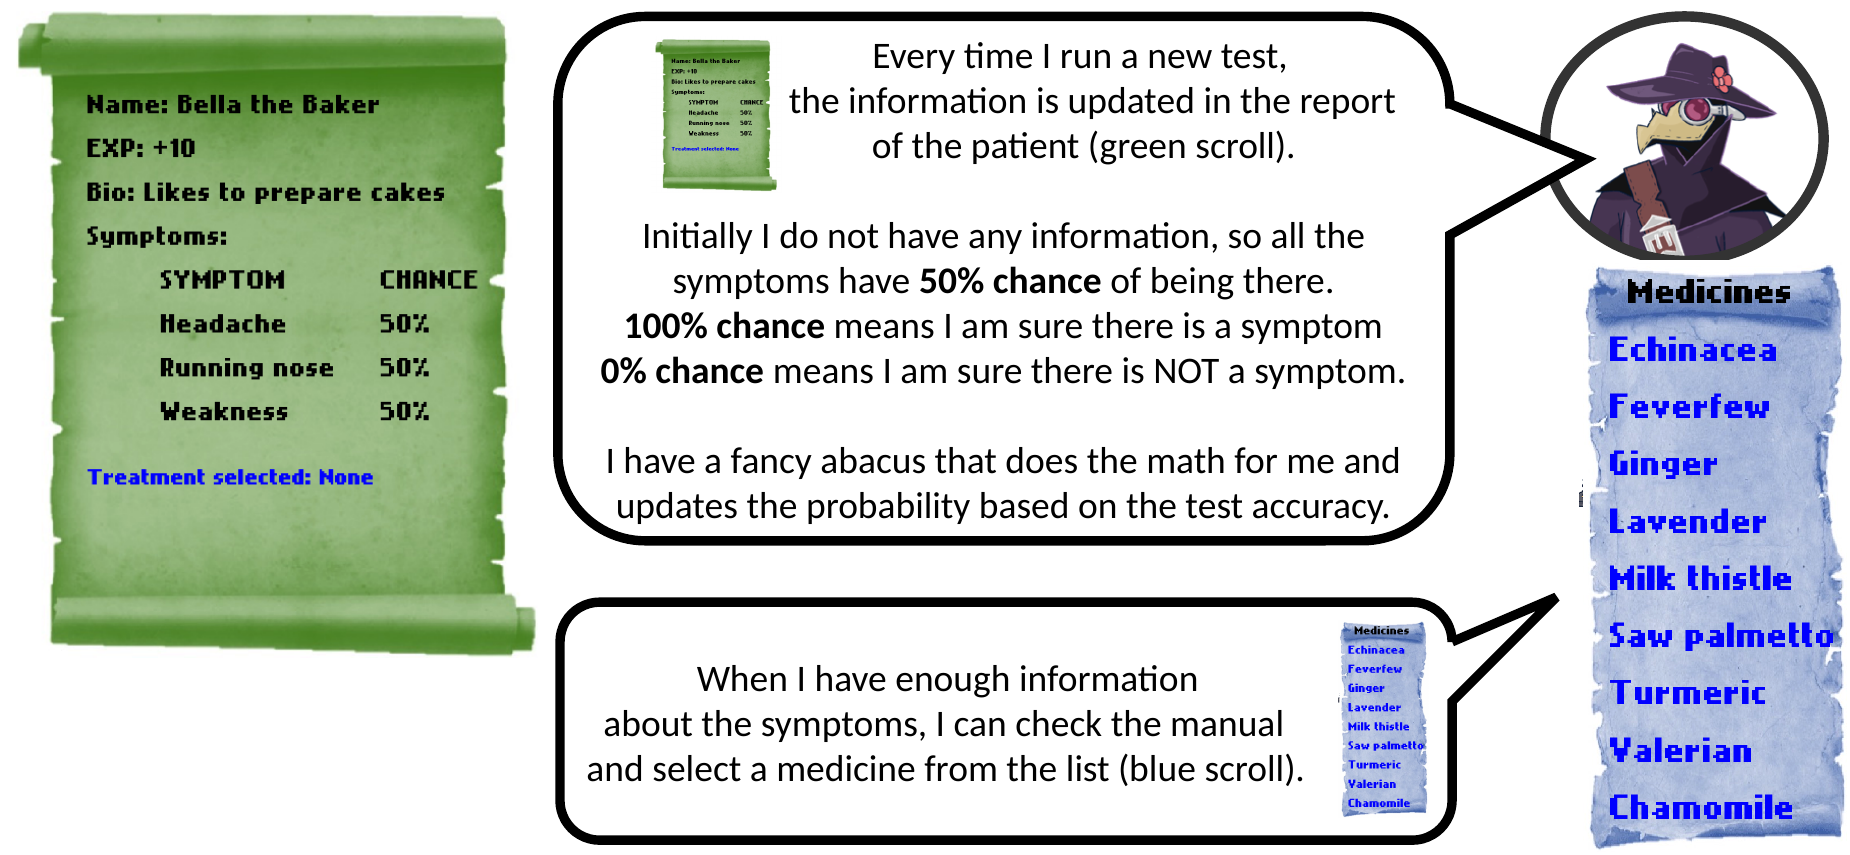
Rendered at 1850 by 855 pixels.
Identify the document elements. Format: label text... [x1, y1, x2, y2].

picture [0, 0, 558, 665]
picture [1338, 620, 1429, 818]
picture [1545, 16, 1850, 852]
text_box Every time I run a new test, the information is updated in the report of the patient (green scroll). Initially I do not have any information, so all the symptoms have 50% chance of being there. 100% chance means I am sure there is a symptom 0% chance means I am sure there is NOT a symptom. I have a fancy abacus that does the math for me and updates the probability based on the test accuracy. [558, 15, 1545, 542]
picture [651, 36, 782, 193]
text_box When I have enough information about the symptoms, I can check the manual and select a medicine from the list (blue scroll). [558, 596, 1557, 842]
